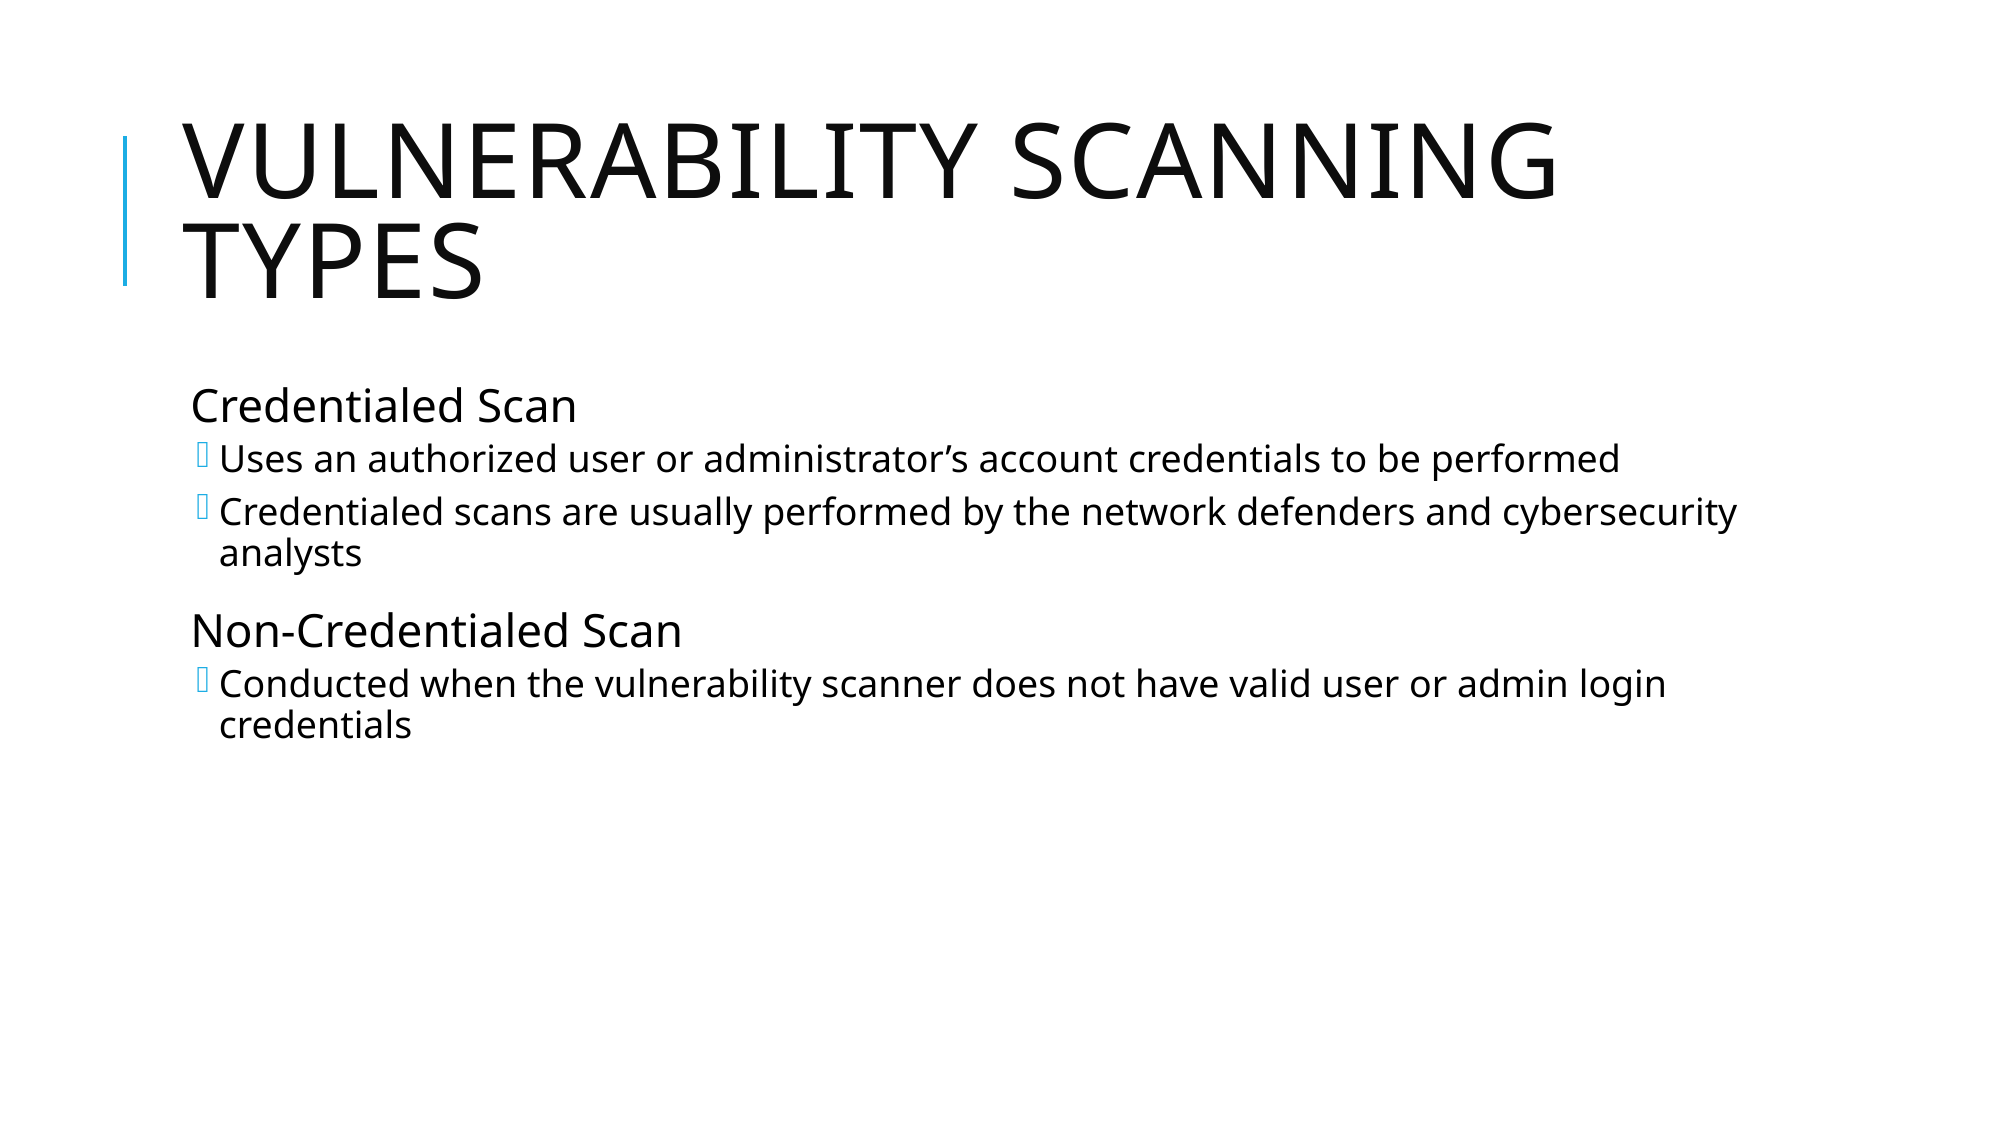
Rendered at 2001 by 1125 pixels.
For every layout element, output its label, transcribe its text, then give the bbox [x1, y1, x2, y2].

list Credentialed Scan Uses an authorized user or administrator’s account credentials to be performed Credentialed scans are usually performed by the network defenders and cybersecurity analysts Non-Credentialed Scan Conducted when the vulnerability scanner does not have valid user or admin login credentials [168, 375, 1763, 1035]
title Vulnerability Scanning Types [168, 96, 1763, 342]
